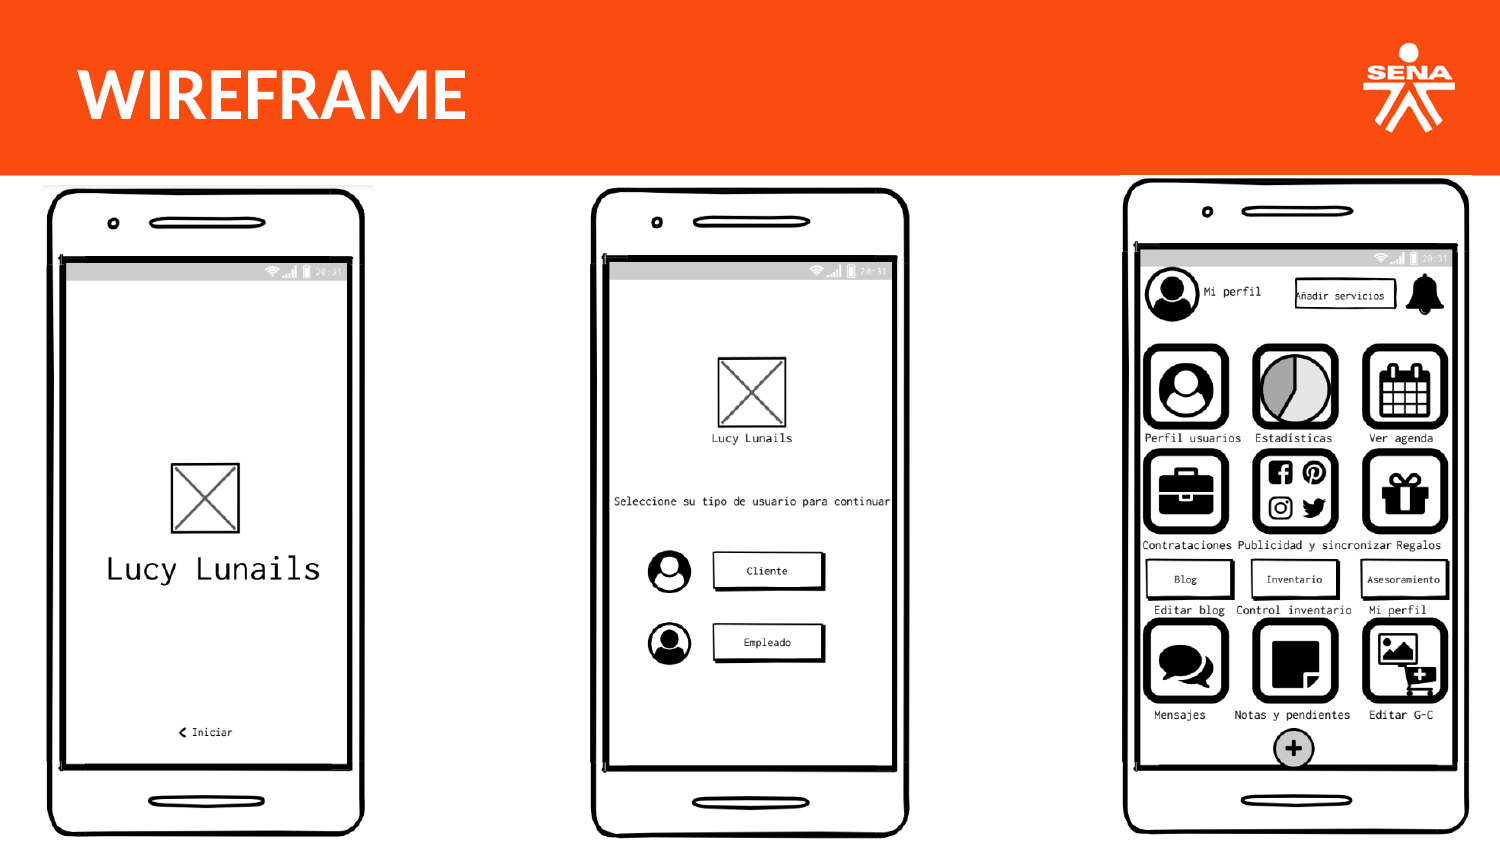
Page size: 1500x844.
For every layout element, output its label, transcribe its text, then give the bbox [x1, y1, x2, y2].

title WIREFRAME [75, 42, 471, 186]
picture [42, 184, 375, 841]
picture [586, 183, 914, 842]
picture [0, 0, 1500, 837]
